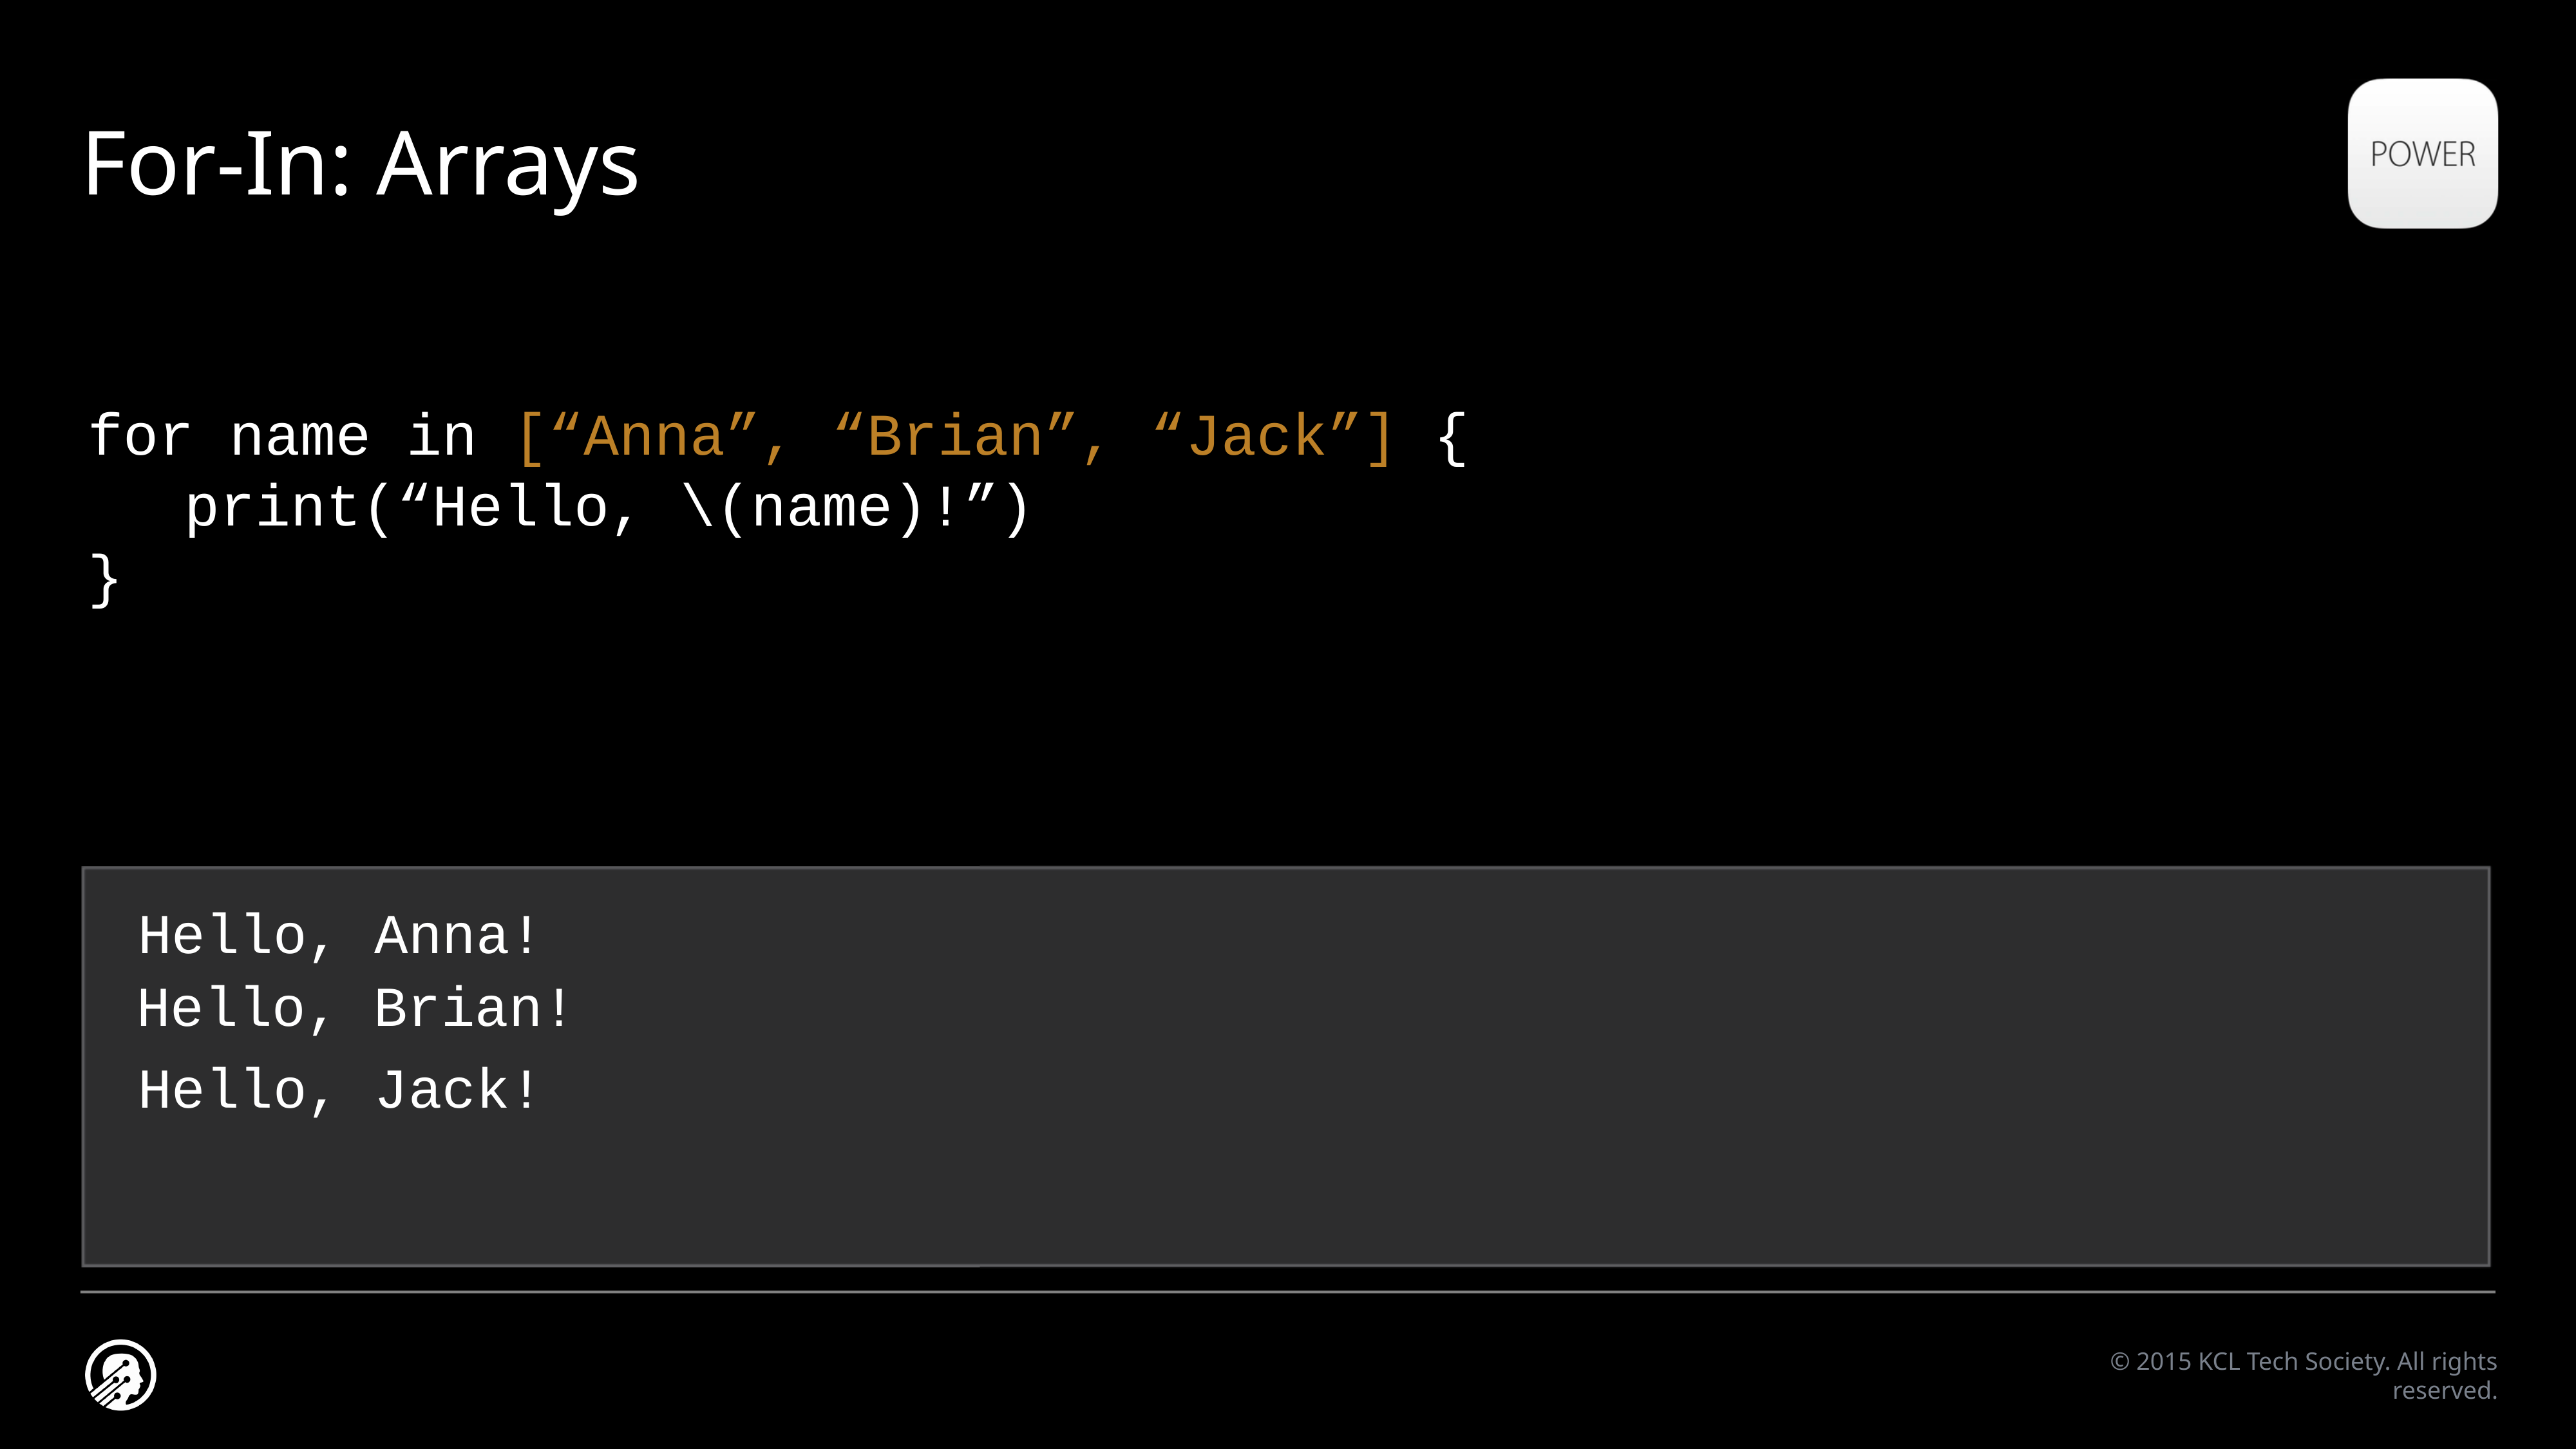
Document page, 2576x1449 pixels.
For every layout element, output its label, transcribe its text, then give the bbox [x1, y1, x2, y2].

title For-In: Arrays [80, 80, 1636, 213]
picture [979, 865, 2493, 1269]
text_box © 2015 KCL Tech Society. All rights reserved. [2035, 1338, 2506, 1412]
text_box for name in [“Anna”, “Brian”, “Jack”] { print(“Hello, \(name)!”) } [80, 388, 1746, 616]
picture [2334, 66, 2514, 237]
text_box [80, 866, 979, 1267]
picture [80, 1334, 160, 1416]
